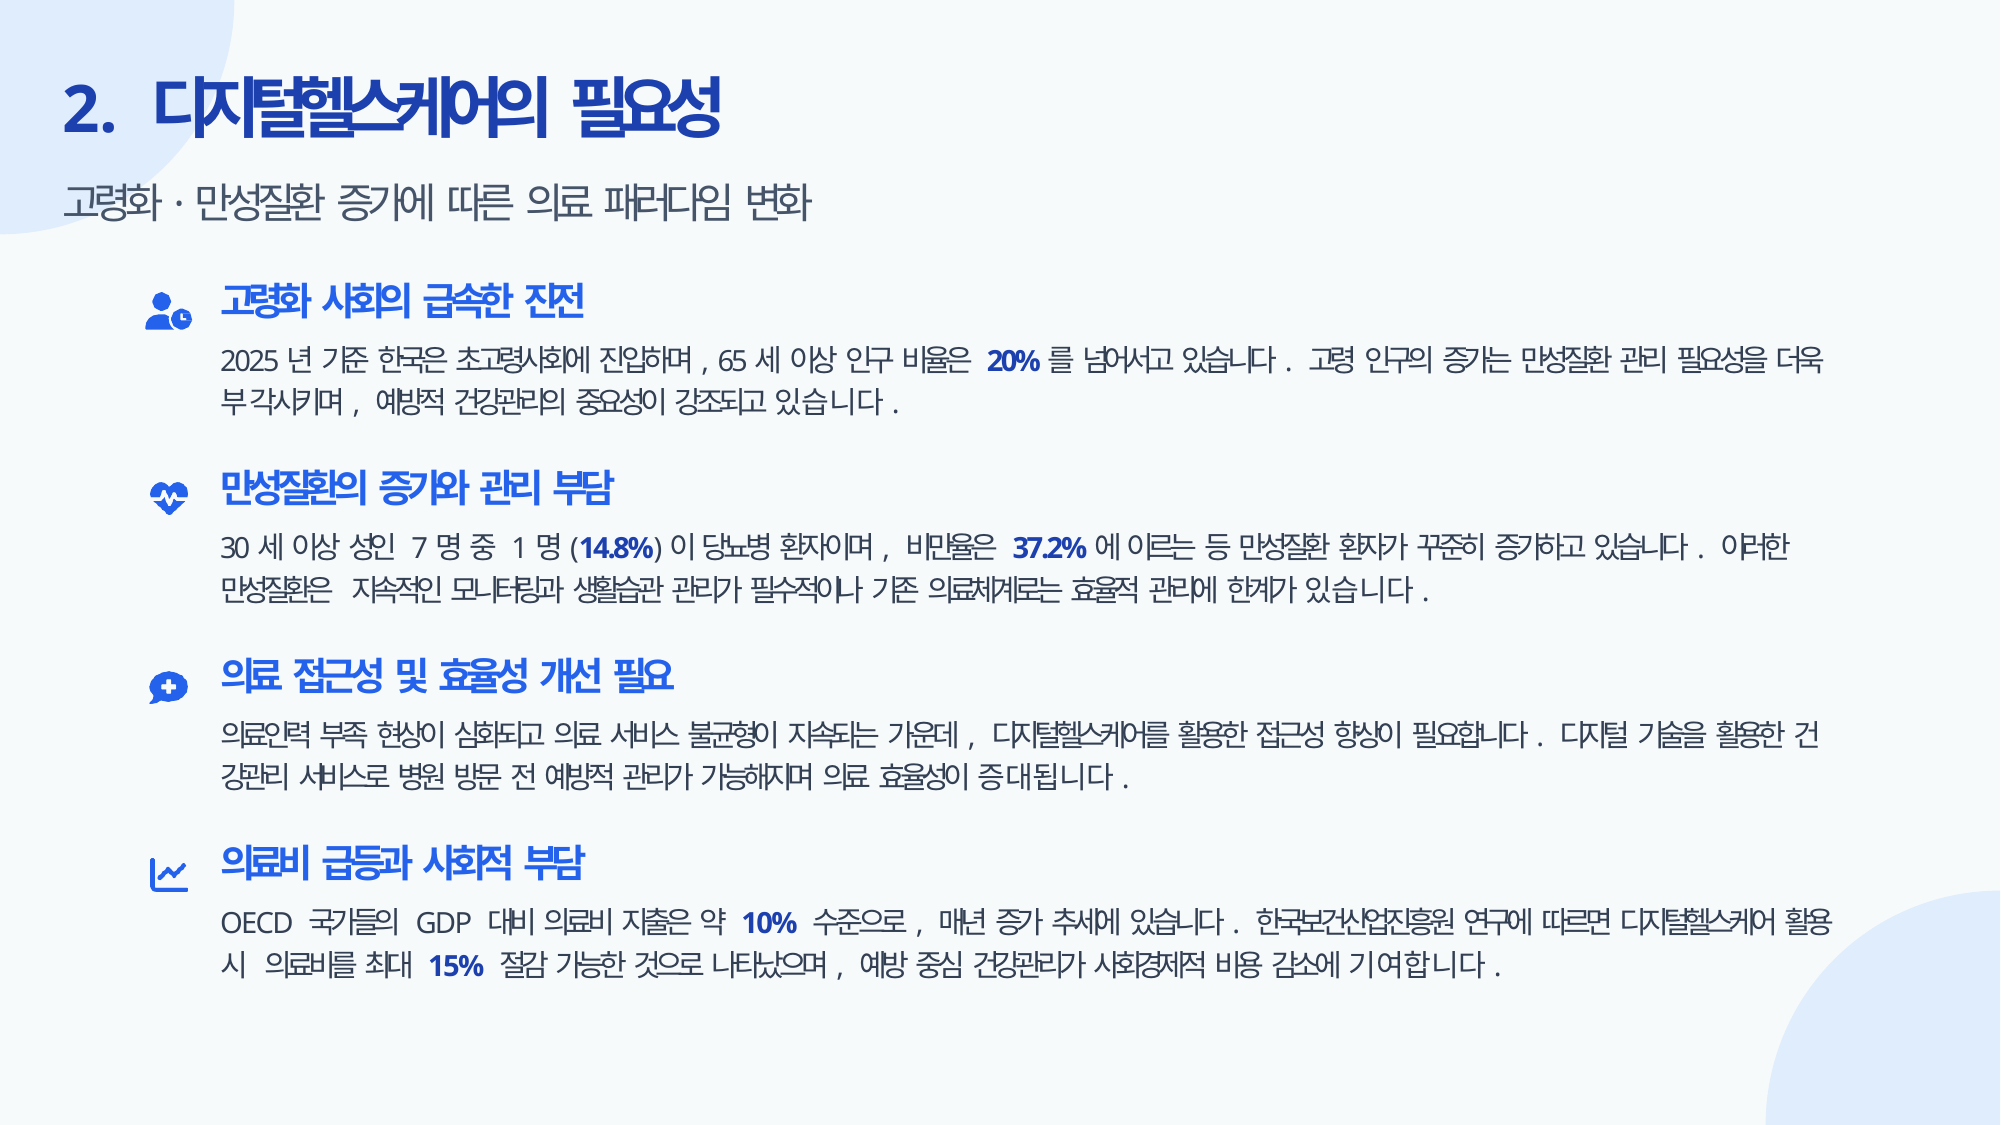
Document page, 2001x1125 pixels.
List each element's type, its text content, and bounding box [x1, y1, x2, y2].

text_box 고령화·만성질환 증가에 따른 의료 패러다임 변화 고령화 사회의 급속한 진전 2025년 기준 한국은 초고령사회에 진입하며, 65세 이상 인구 비율은 20%를 넘어서고 있습니다. 고령 인구의 증가는 만성질환 관리 필요성을 더욱 부 각시키며, 예방적 건강관리의 중요성이 강조되고 있습니다. 만성질환의 증가와 관리 부담 30세 이상 성인 7명 중 1명(14.8%)이 당뇨병 환자이며, 비만율은 37.2%에 이르는 등 만성질환 환자가 꾸준히 증가하고 있습니다. 이러한 만성질환은 지속적인 모니터링과 생활습관 관리가 필수적이나 기존 의료체계로는 효율적 관리에 한계가 있습니다. 의료 접근성 및 효율성 개선 필요 의료인력 부족 현상이 심화되고 의료 서비스 불균형이 지속되는 가운데, 디지털헬스케어를 활용한 접근성 향상이 필요합니다. 디지털 기술을 활용한 건 강관리 서비스로 병원 방문 전 예방적 관리가 가능해지며 의료 효율성이 증대됩니다. 의료비 급등과 사회적 부담 OECD 국가들의 GDP 대비 의료비 지출은 약 10% 수준으로, 매년 증가 추세에 있습니다. 한국보건산업진흥원 연구에 따르면 디지털헬스케어 활용 시 의료비를 최대 15% 절감 가능한 것으로 나타났으며, 예방 중심 건강관리가 사회경제적 비용 감소에 기여합니다. [60, 174, 1857, 982]
picture [149, 858, 188, 892]
picture [149, 670, 188, 705]
picture [149, 482, 188, 516]
title 2. 디지털헬스케어의 필요성 [52, 55, 1062, 254]
